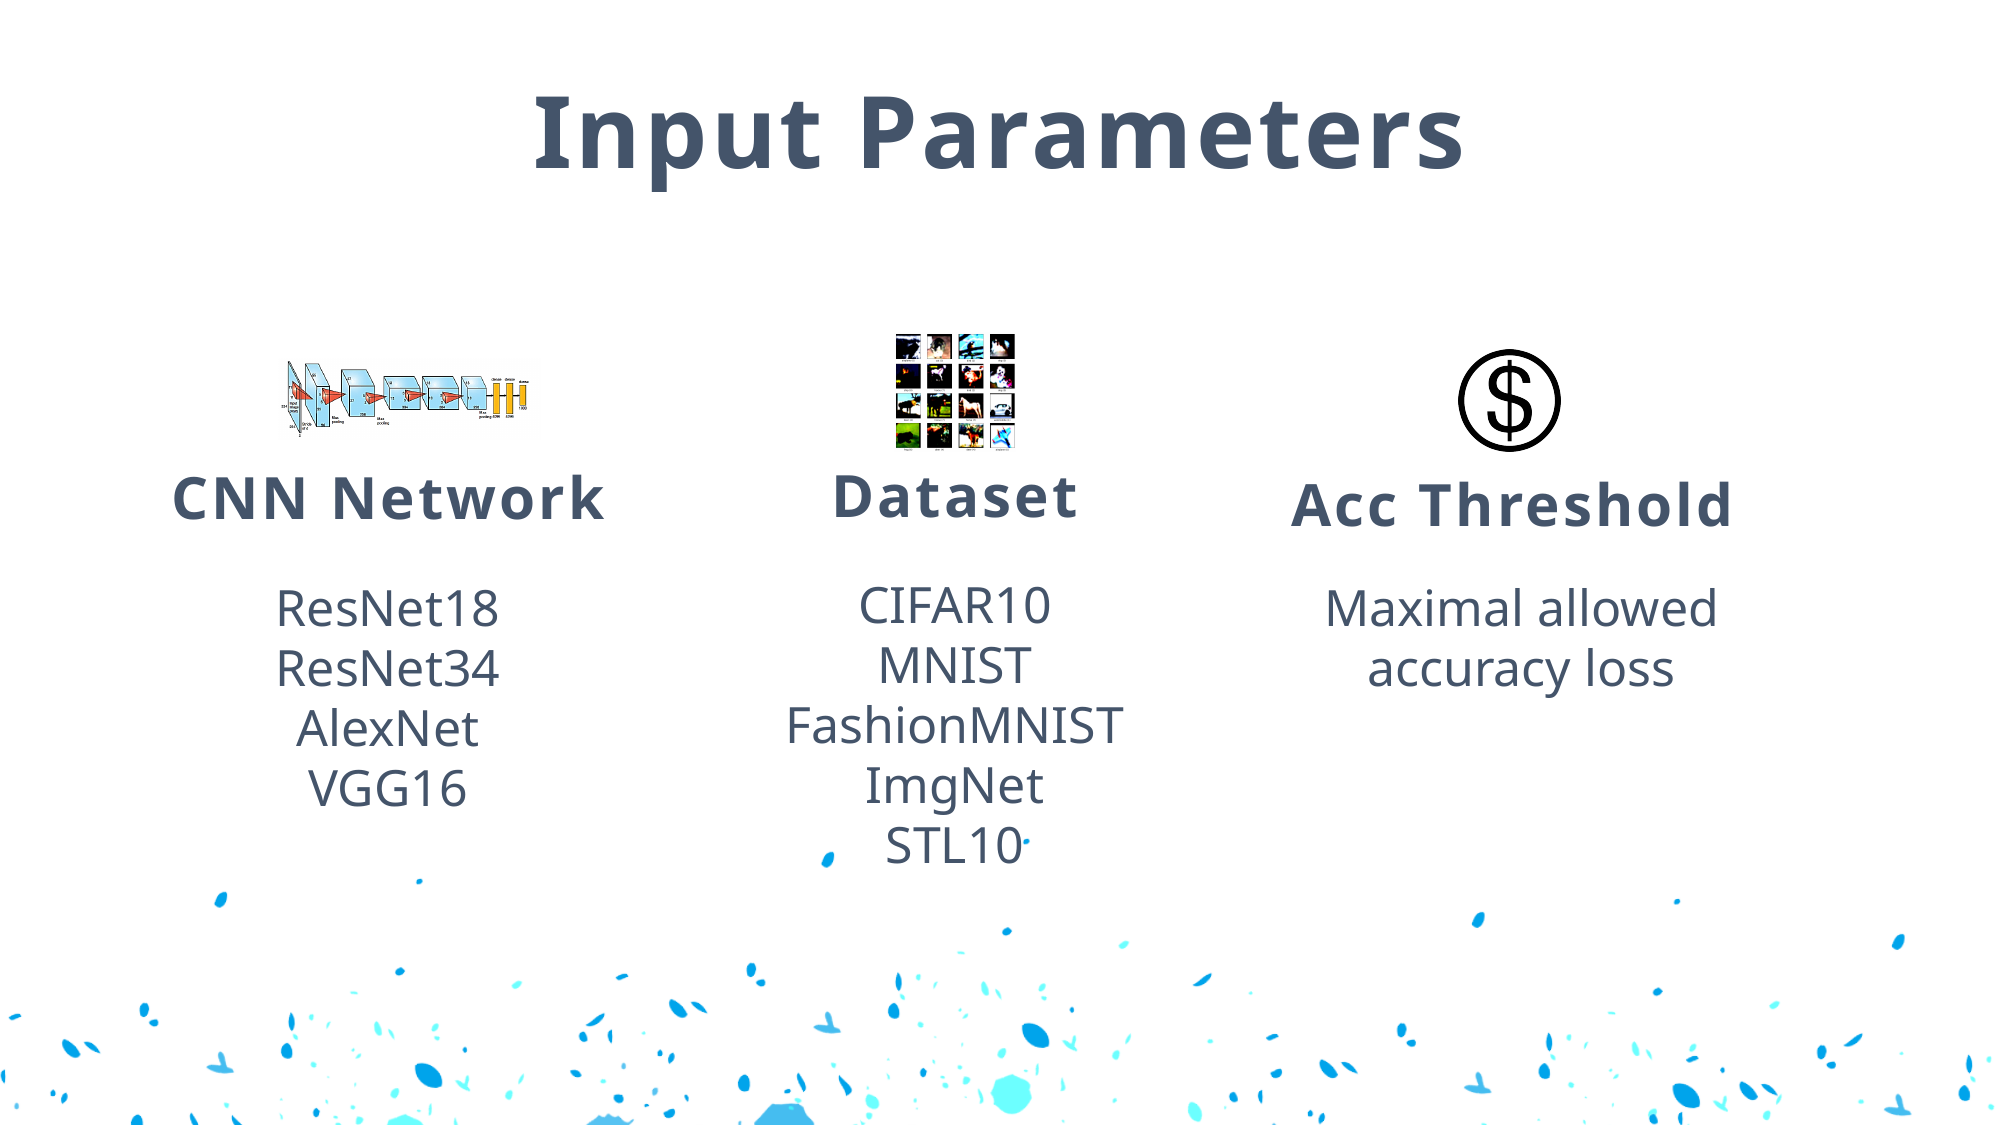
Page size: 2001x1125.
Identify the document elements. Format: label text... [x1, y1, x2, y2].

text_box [733, 451, 1176, 946]
text_box Input Parameters [519, 60, 1481, 196]
text_box Maximal allowed accuracy loss [1300, 568, 1743, 704]
picture [0, 710, 2001, 1125]
picture [1458, 349, 1561, 452]
picture [894, 332, 1016, 452]
picture [278, 358, 541, 440]
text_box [166, 453, 610, 827]
